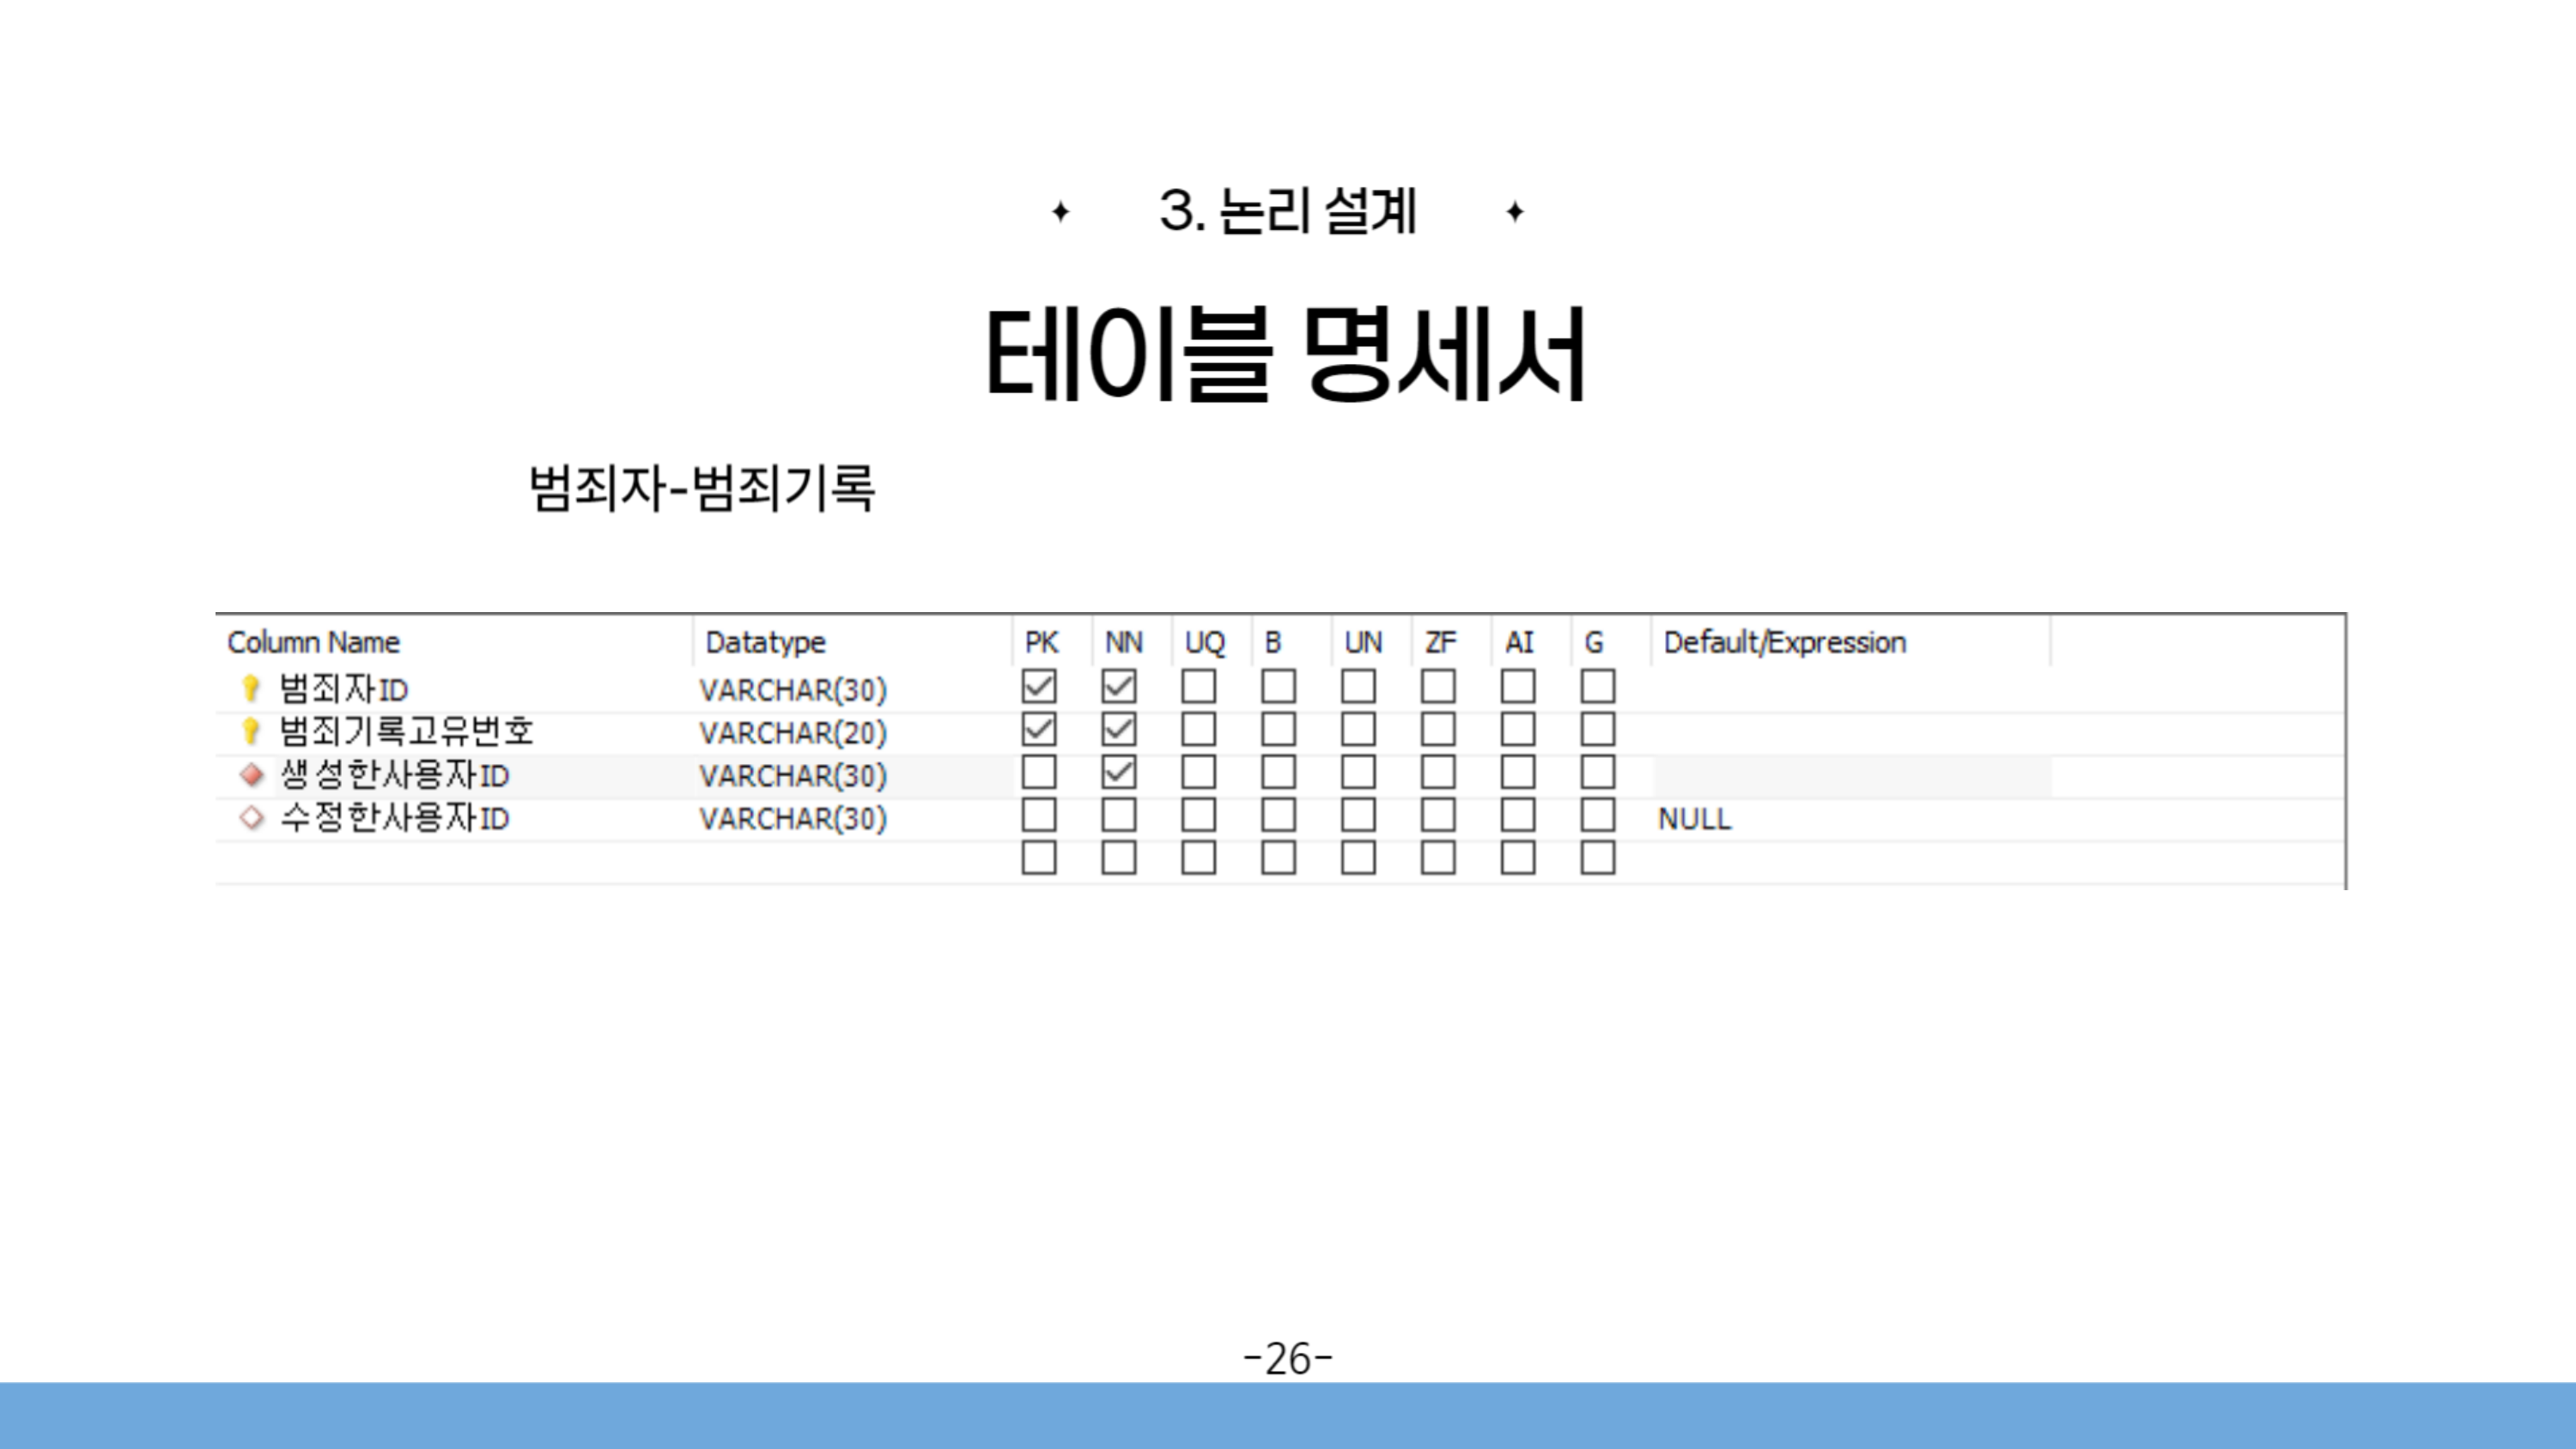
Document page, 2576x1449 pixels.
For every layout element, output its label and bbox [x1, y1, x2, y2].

picture [1041, 182, 1534, 239]
picture [965, 293, 1610, 409]
picture [313, 459, 1090, 521]
picture [0, 1337, 2576, 1449]
picture [216, 612, 2358, 890]
